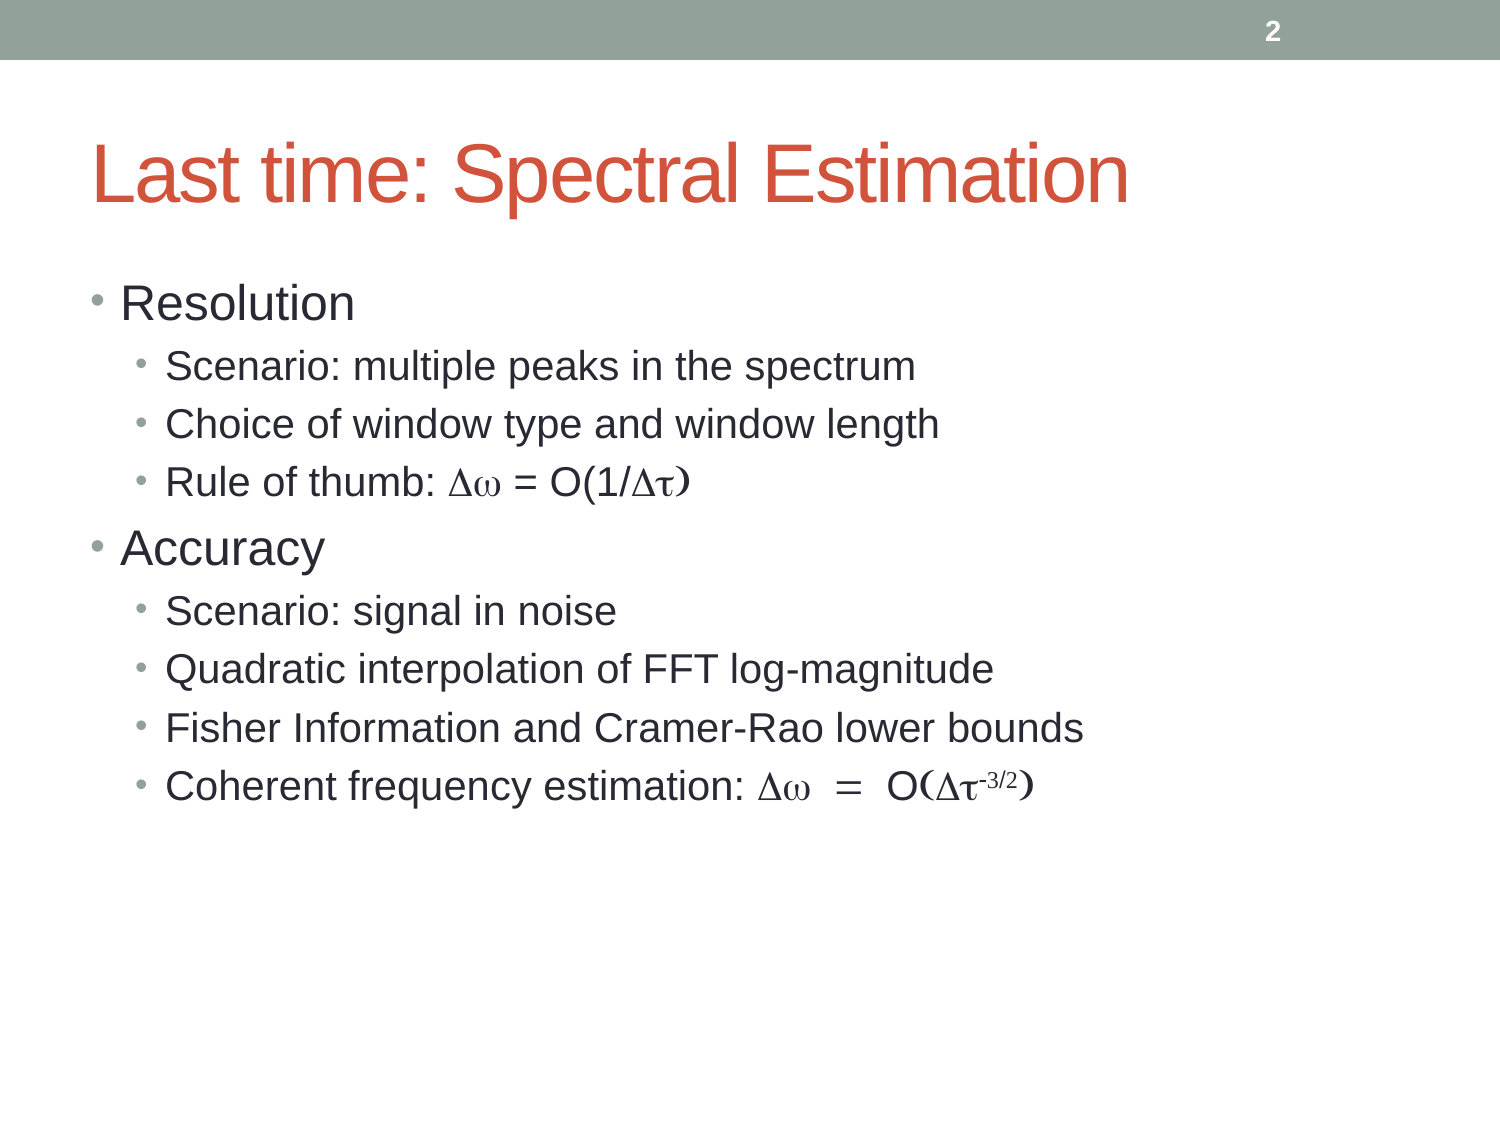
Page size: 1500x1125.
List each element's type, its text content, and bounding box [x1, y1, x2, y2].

list Resolution Scenario: multiple peaks in the spectrum Choice of window type and window length Rule of thumb: Dw = O(1/Dt) Accuracy Scenario: signal in noise Quadratic interpolation of FFT log-magnitude Fisher Information and Cramer-Rao lower bounds Coherent frequency estimation: Dw = O(Dt-3/2) [75, 262, 1425, 1063]
slide_number 2 [1250, 3, 1425, 57]
title Last time: Spectral Estimation [75, 87, 1425, 250]
